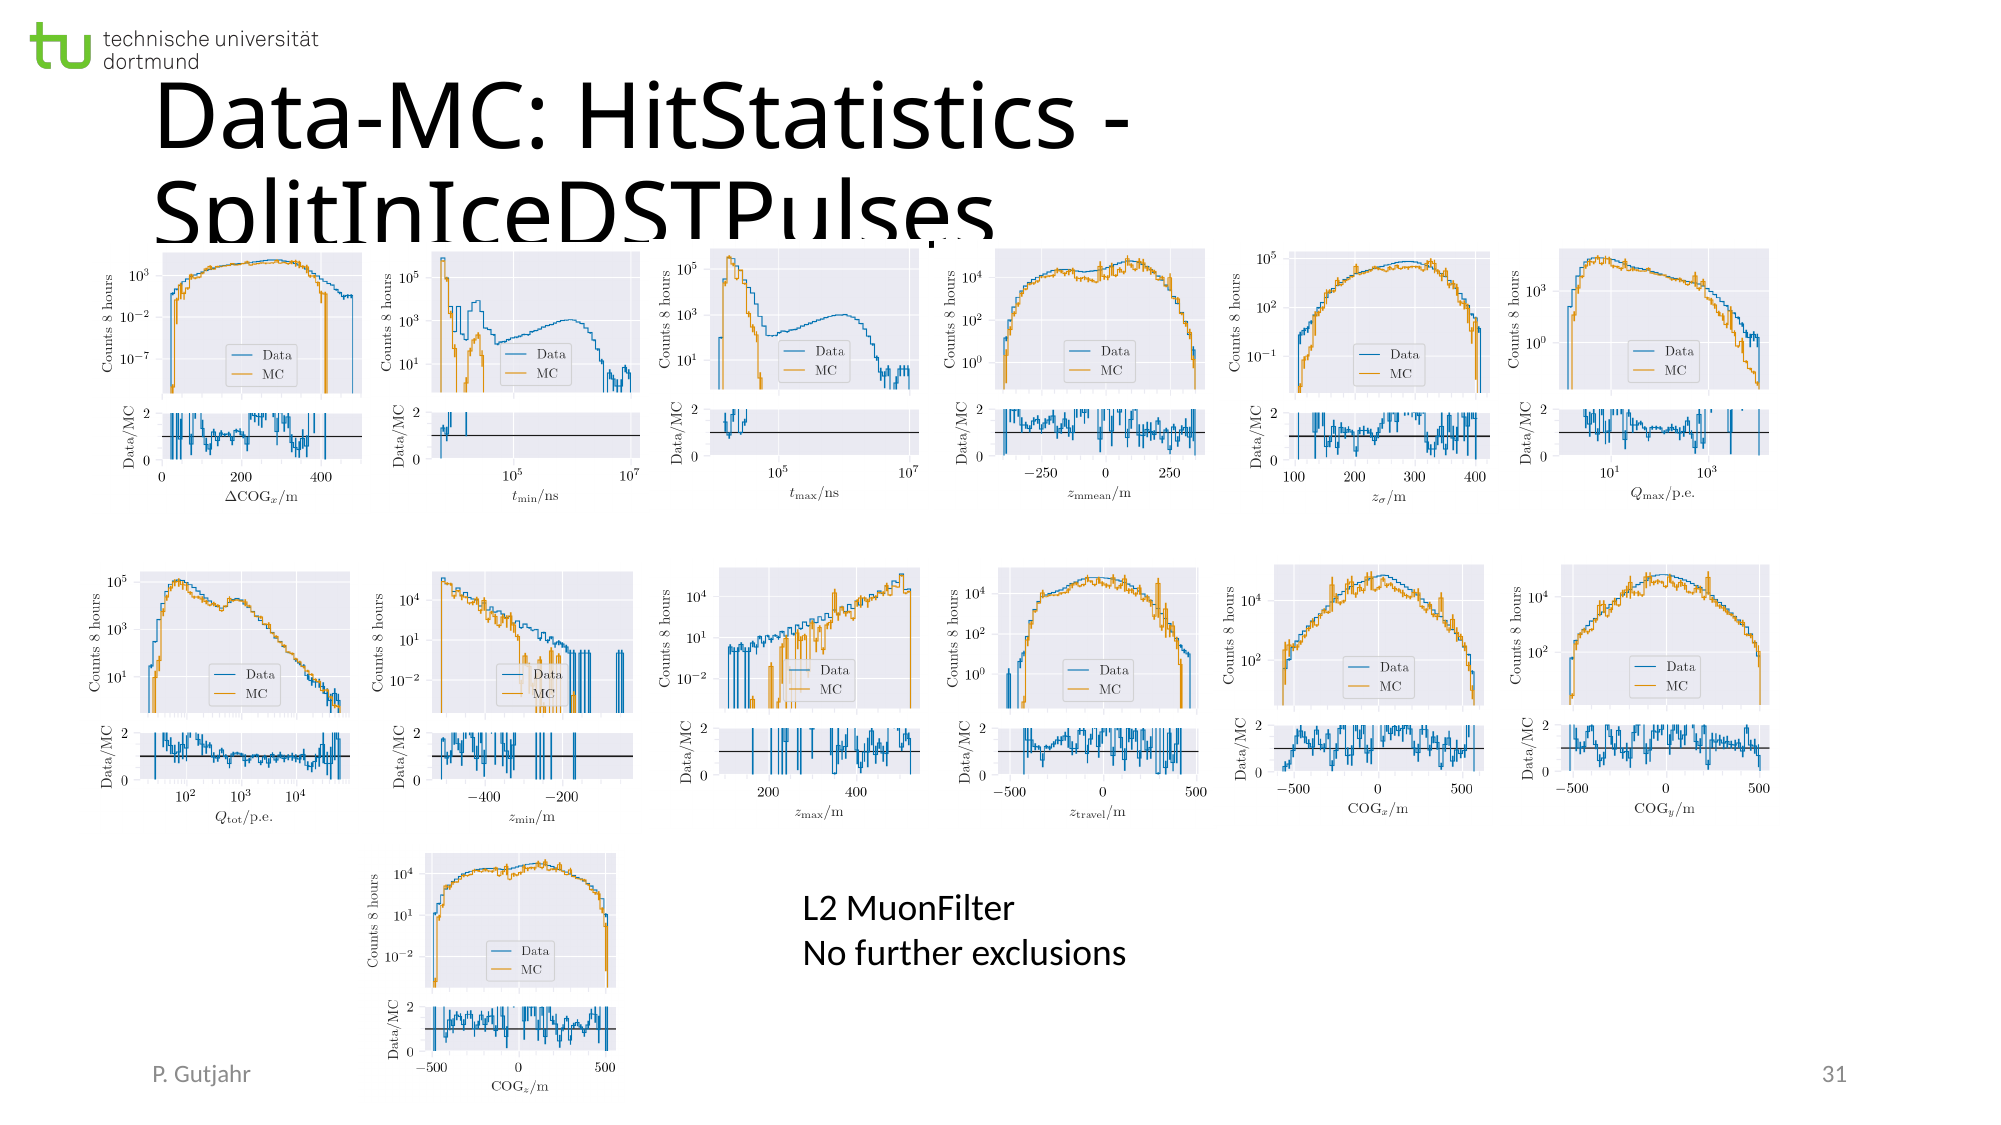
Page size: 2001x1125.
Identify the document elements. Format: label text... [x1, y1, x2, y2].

text_box L2 MuonFilter No further exclusions [787, 875, 1413, 981]
picture [79, 562, 359, 834]
picture [934, 239, 1214, 510]
slide_number 31 [1412, 1042, 1863, 1103]
picture [649, 558, 929, 829]
picture [370, 239, 929, 513]
picture [358, 844, 625, 1103]
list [92, 243, 371, 514]
slide_number P. Gutjahr [137, 1042, 358, 1103]
picture [23, 15, 325, 76]
picture [362, 562, 642, 834]
title Data-MC: HitStatistics - SplitInIceDSTPulses [137, 59, 1863, 278]
picture [937, 555, 1493, 829]
picture [1500, 555, 1780, 826]
picture [1219, 239, 1778, 514]
